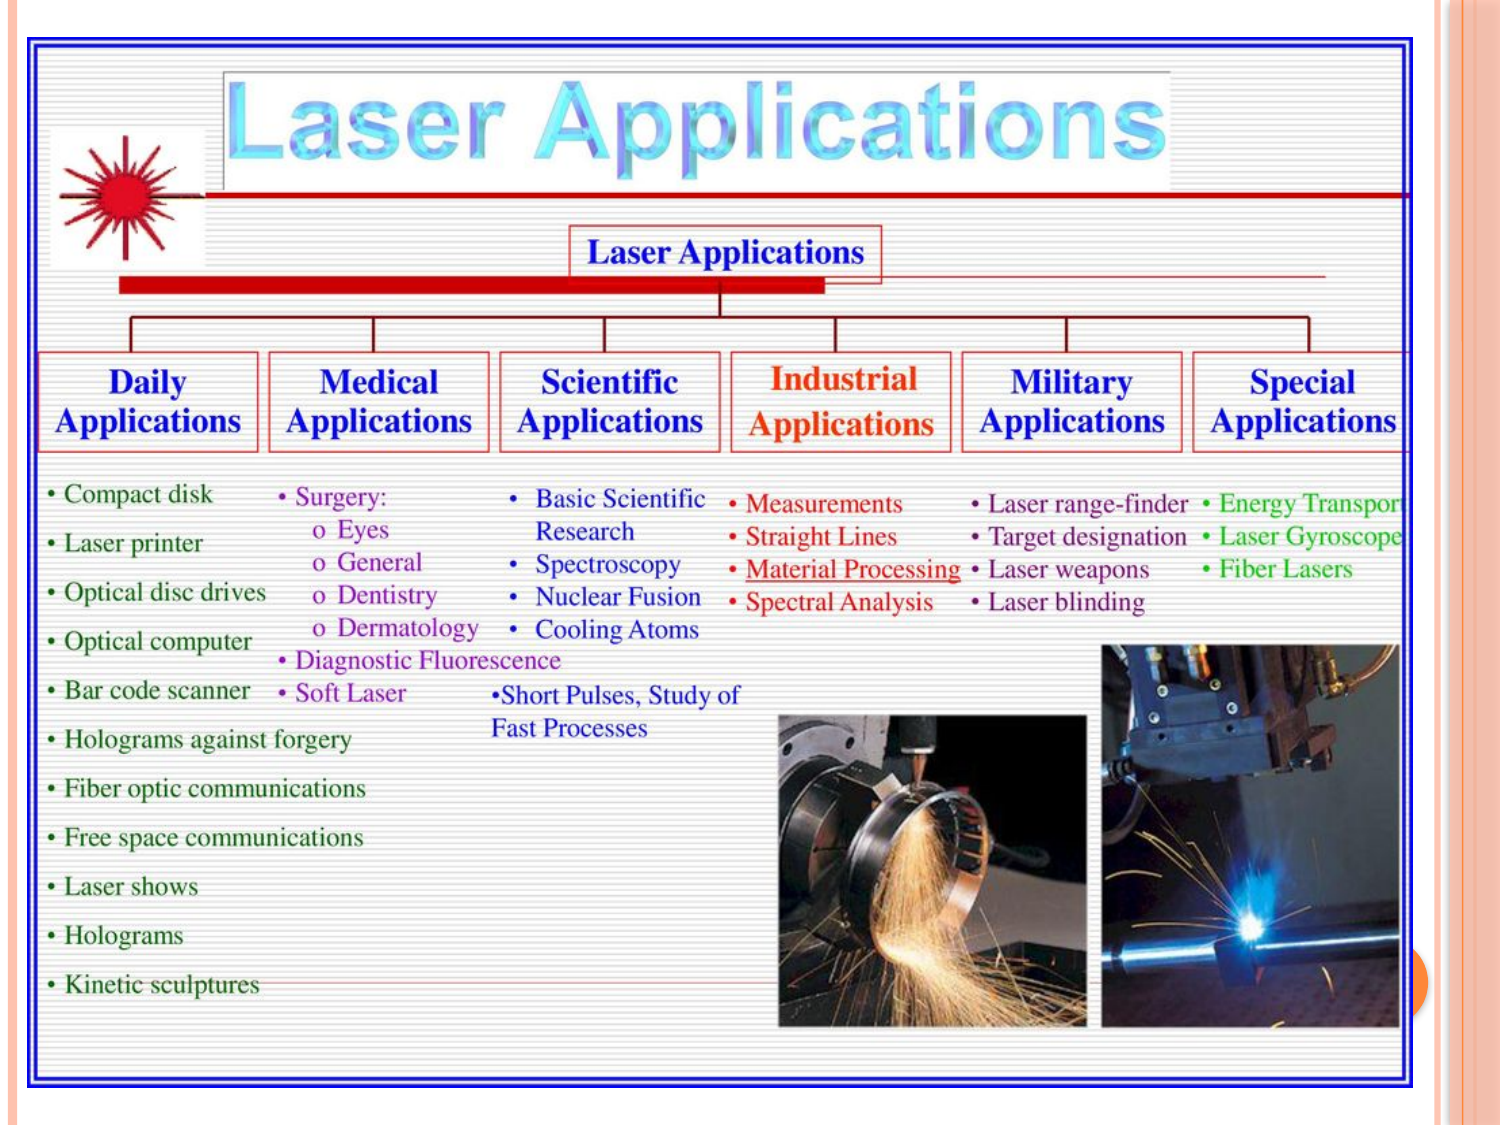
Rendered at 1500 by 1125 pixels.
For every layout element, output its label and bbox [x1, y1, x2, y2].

list [27, 36, 1413, 1088]
